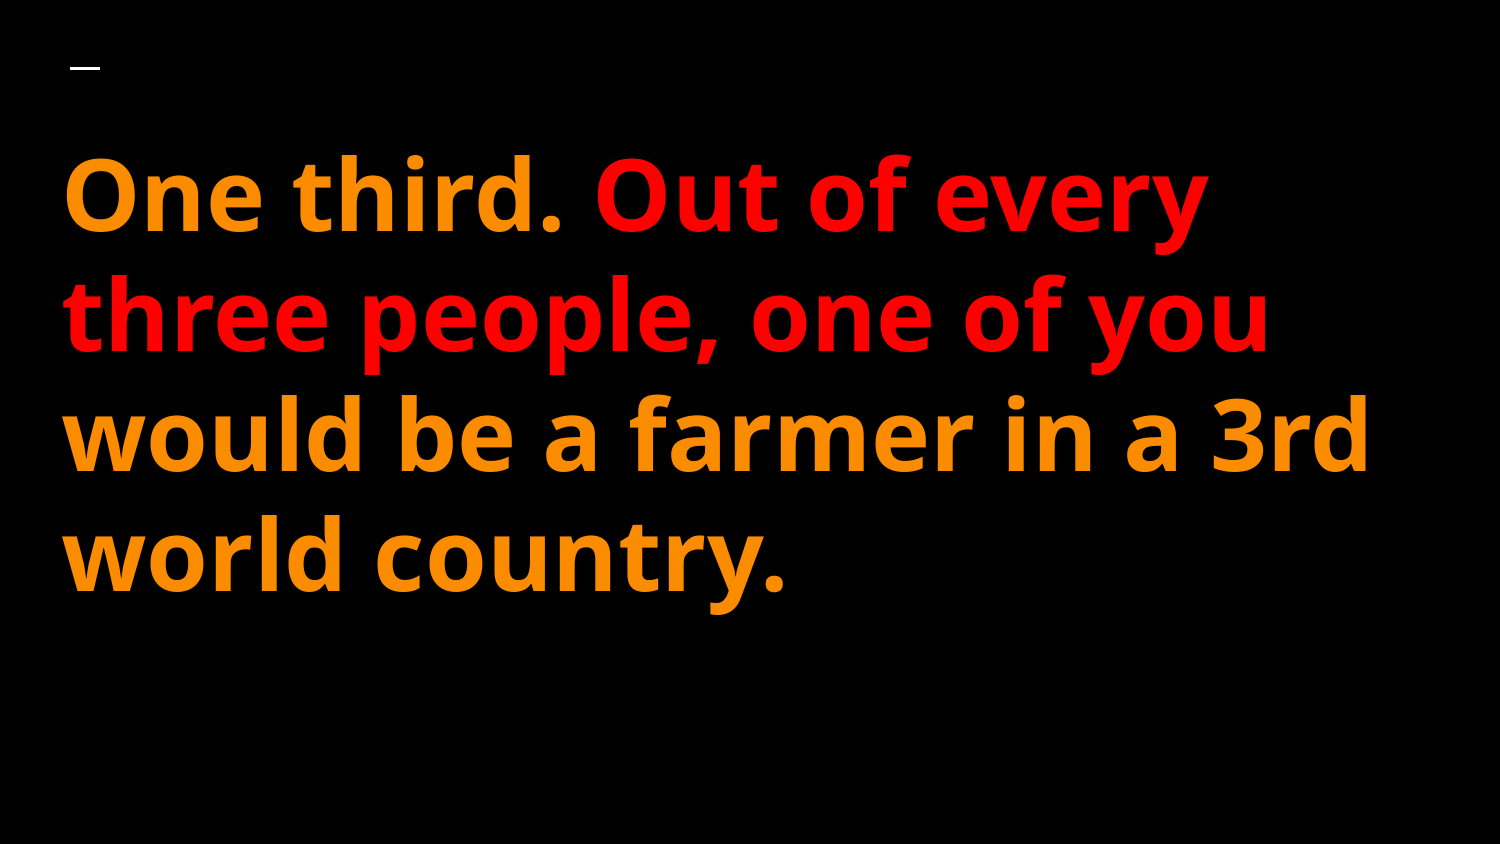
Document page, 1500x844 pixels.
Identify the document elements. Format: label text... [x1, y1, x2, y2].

title One third. Out of every three people, one of you would be a farmer in a 3rd world country. [46, 116, 1461, 746]
